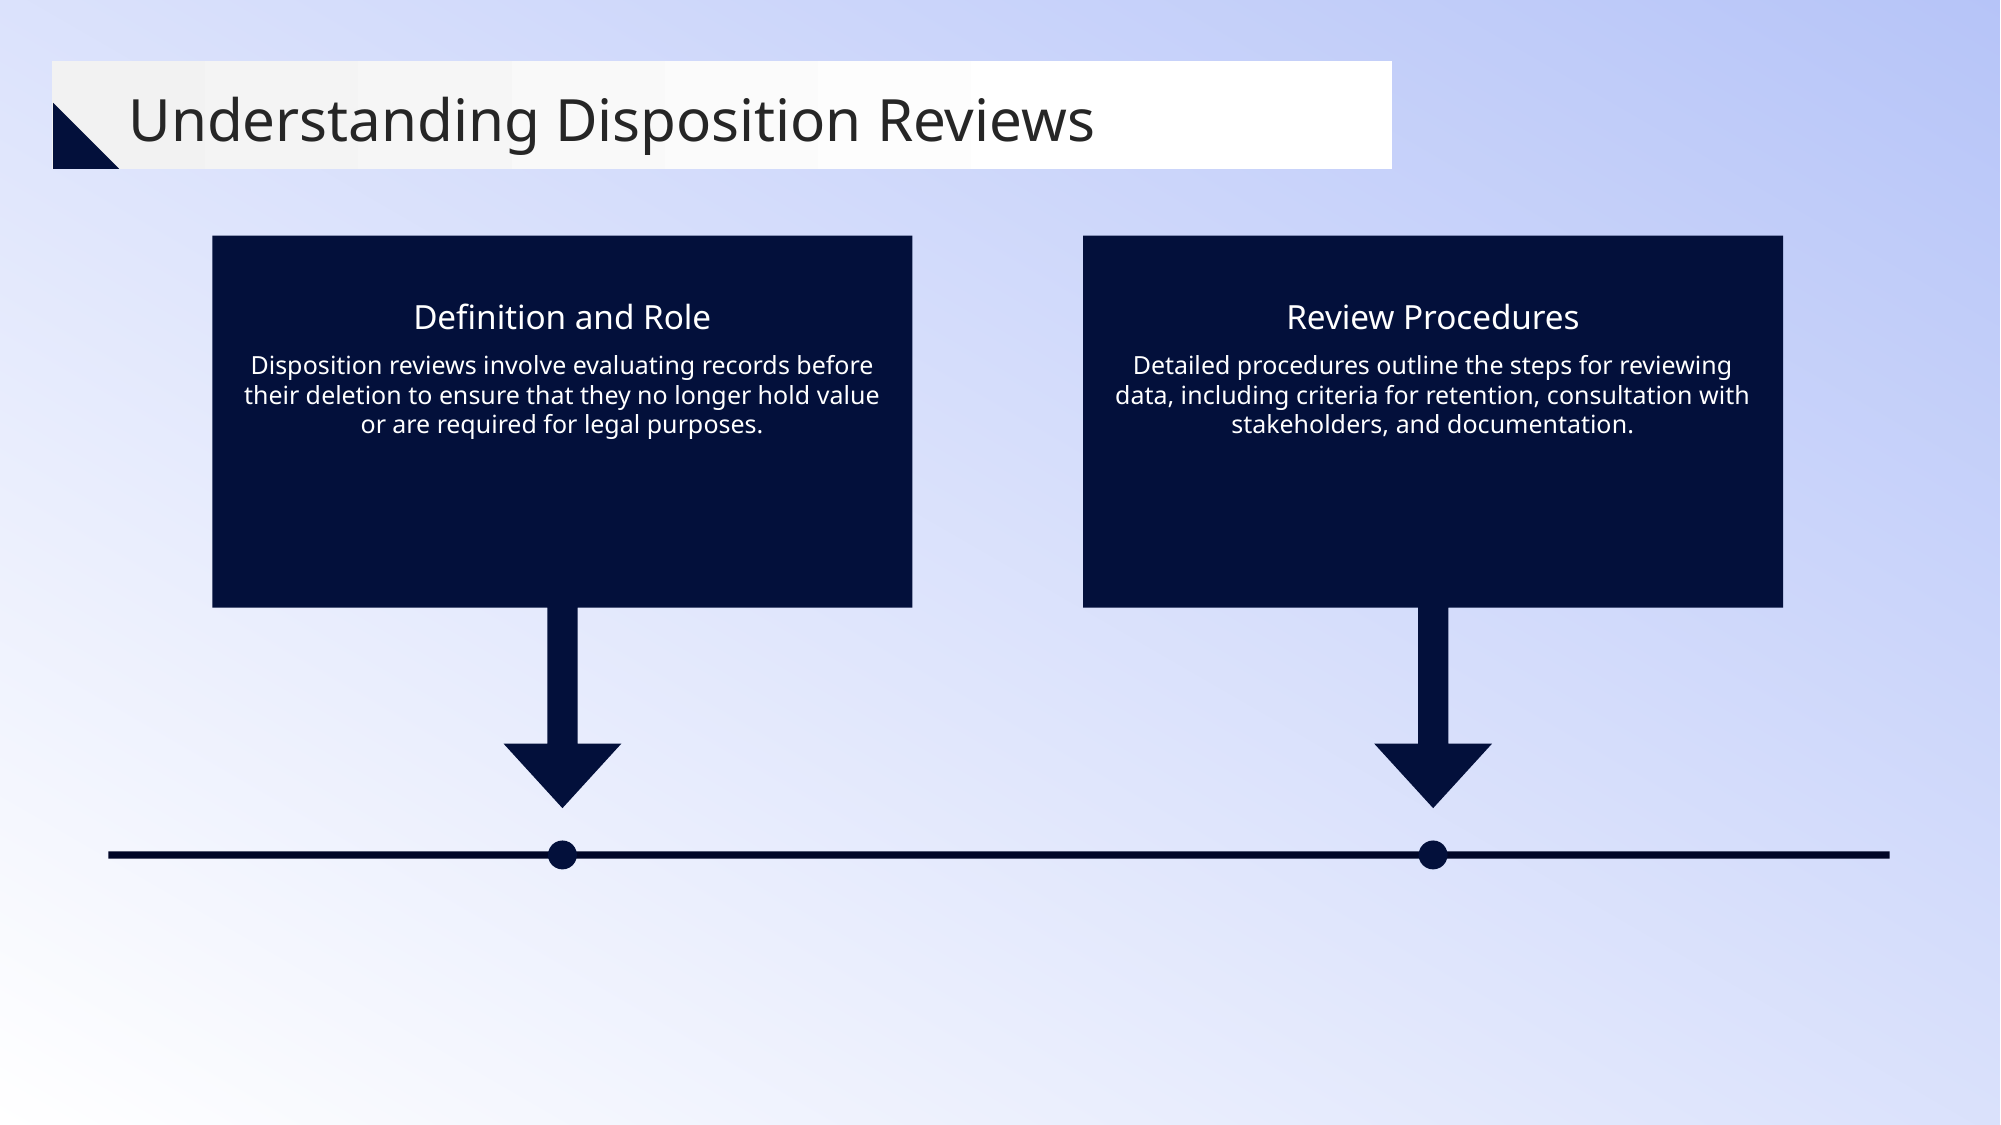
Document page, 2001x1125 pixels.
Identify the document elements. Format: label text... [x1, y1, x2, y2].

text_box [1083, 235, 1784, 809]
text_box [1448, 851, 1890, 859]
text_box [577, 851, 1419, 859]
text_box [1418, 840, 1448, 870]
text_box Definition and Role [238, 263, 886, 336]
text_box [0, 0, 2000, 1125]
text_box [212, 235, 913, 809]
text_box Detailed procedures outline the steps for reviewing data, including criteria for retention, consultation with stakeholders, and documentation. [1109, 349, 1757, 552]
text_box [547, 840, 577, 870]
text_box Understanding Disposition Reviews [128, 79, 1879, 157]
text_box Disposition reviews involve evaluating records before their deletion to ensure that they no longer hold value or are required for legal purposes. [238, 349, 886, 552]
text_box [53, 102, 120, 169]
text_box [51, 61, 1393, 169]
text_box Review Procedures [1109, 263, 1757, 336]
text_box [108, 851, 548, 859]
